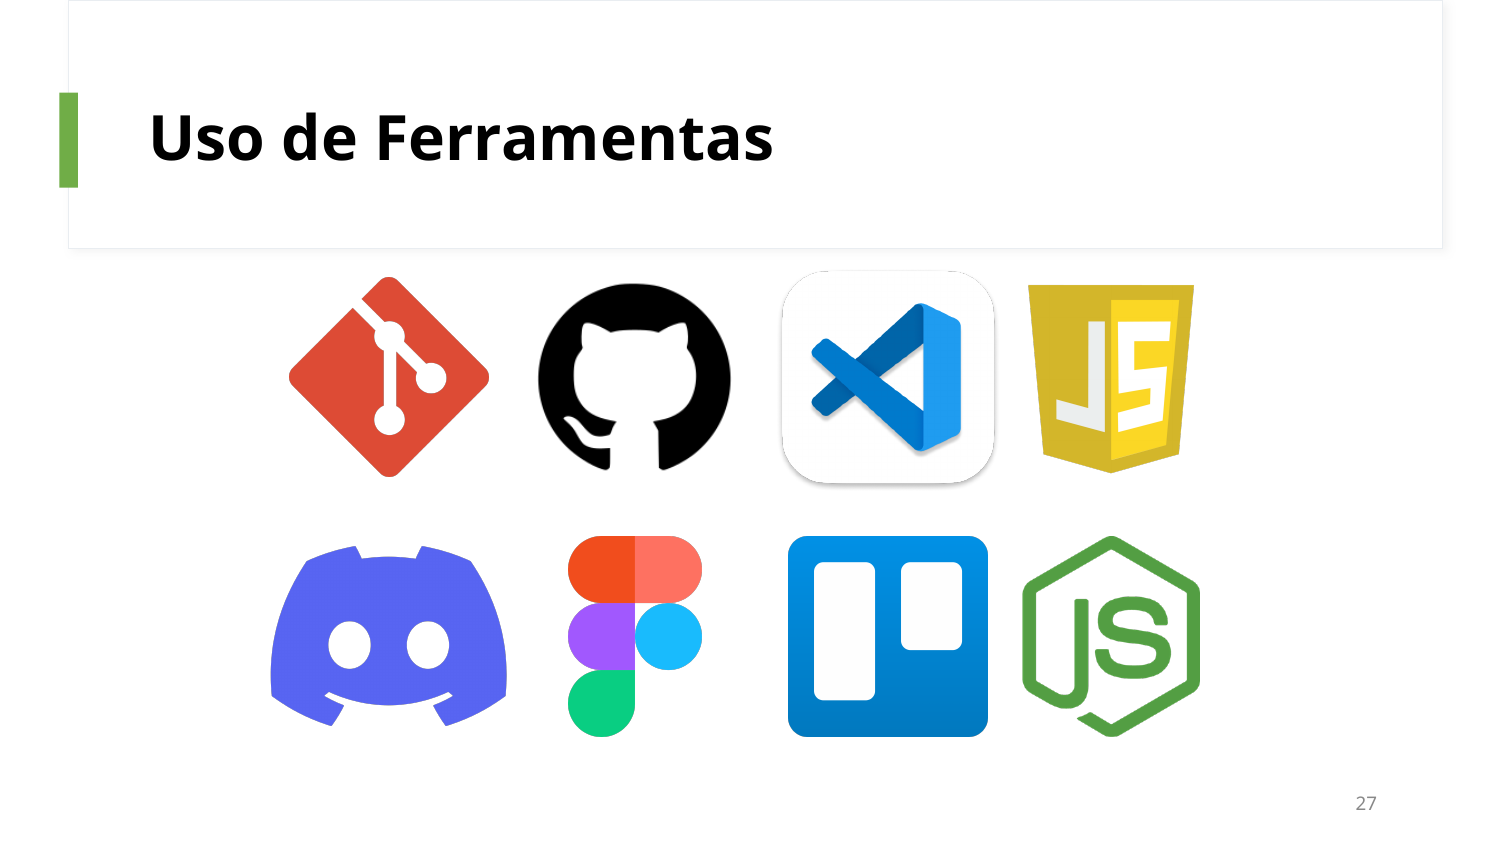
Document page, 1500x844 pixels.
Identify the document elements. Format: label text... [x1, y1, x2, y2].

title [59, 92, 78, 188]
picture [1022, 536, 1200, 737]
picture [567, 536, 702, 737]
picture [788, 536, 989, 737]
picture [288, 276, 490, 477]
slide_number ‹#› [1050, 782, 1389, 827]
picture [265, 546, 512, 727]
title Uso de Ferramentas [137, 67, 1389, 213]
picture [769, 258, 1234, 496]
picture [534, 276, 735, 477]
